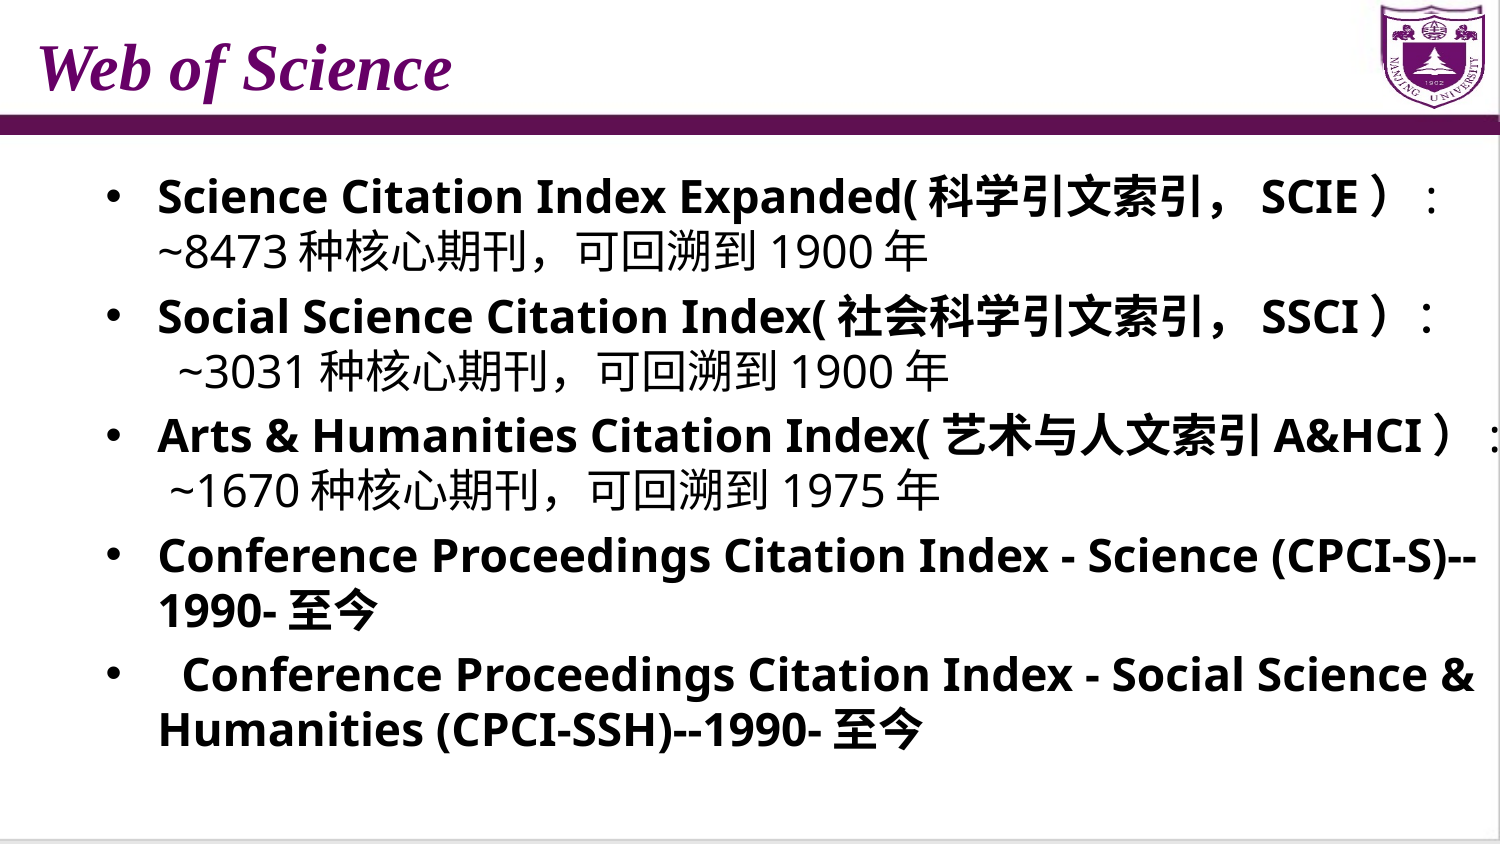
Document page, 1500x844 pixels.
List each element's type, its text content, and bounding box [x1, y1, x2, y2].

title Web of Science [20, 14, 1342, 114]
picture [0, 135, 1500, 844]
list Science Citation Index Expanded(科学引文索引，SCIE）: ~8473种核心期刊，可回溯到1900年 Social Science Citation Index(社会科学引文索引，SSCI）： ~3031种核心期刊，可回溯到1900年 Arts & Humanities Citation Index(艺术与人文索引A&HCI）: ~1670种核心期刊，可回溯到1975年 Conference Proceedings Citation Index - Science (CPCI-S)--1990-至今 Conference Proceedings Citation Index - Social Science & Humanities (CPCI-SSH)--1990-至今 [90, 160, 1500, 766]
picture [0, 0, 1500, 122]
